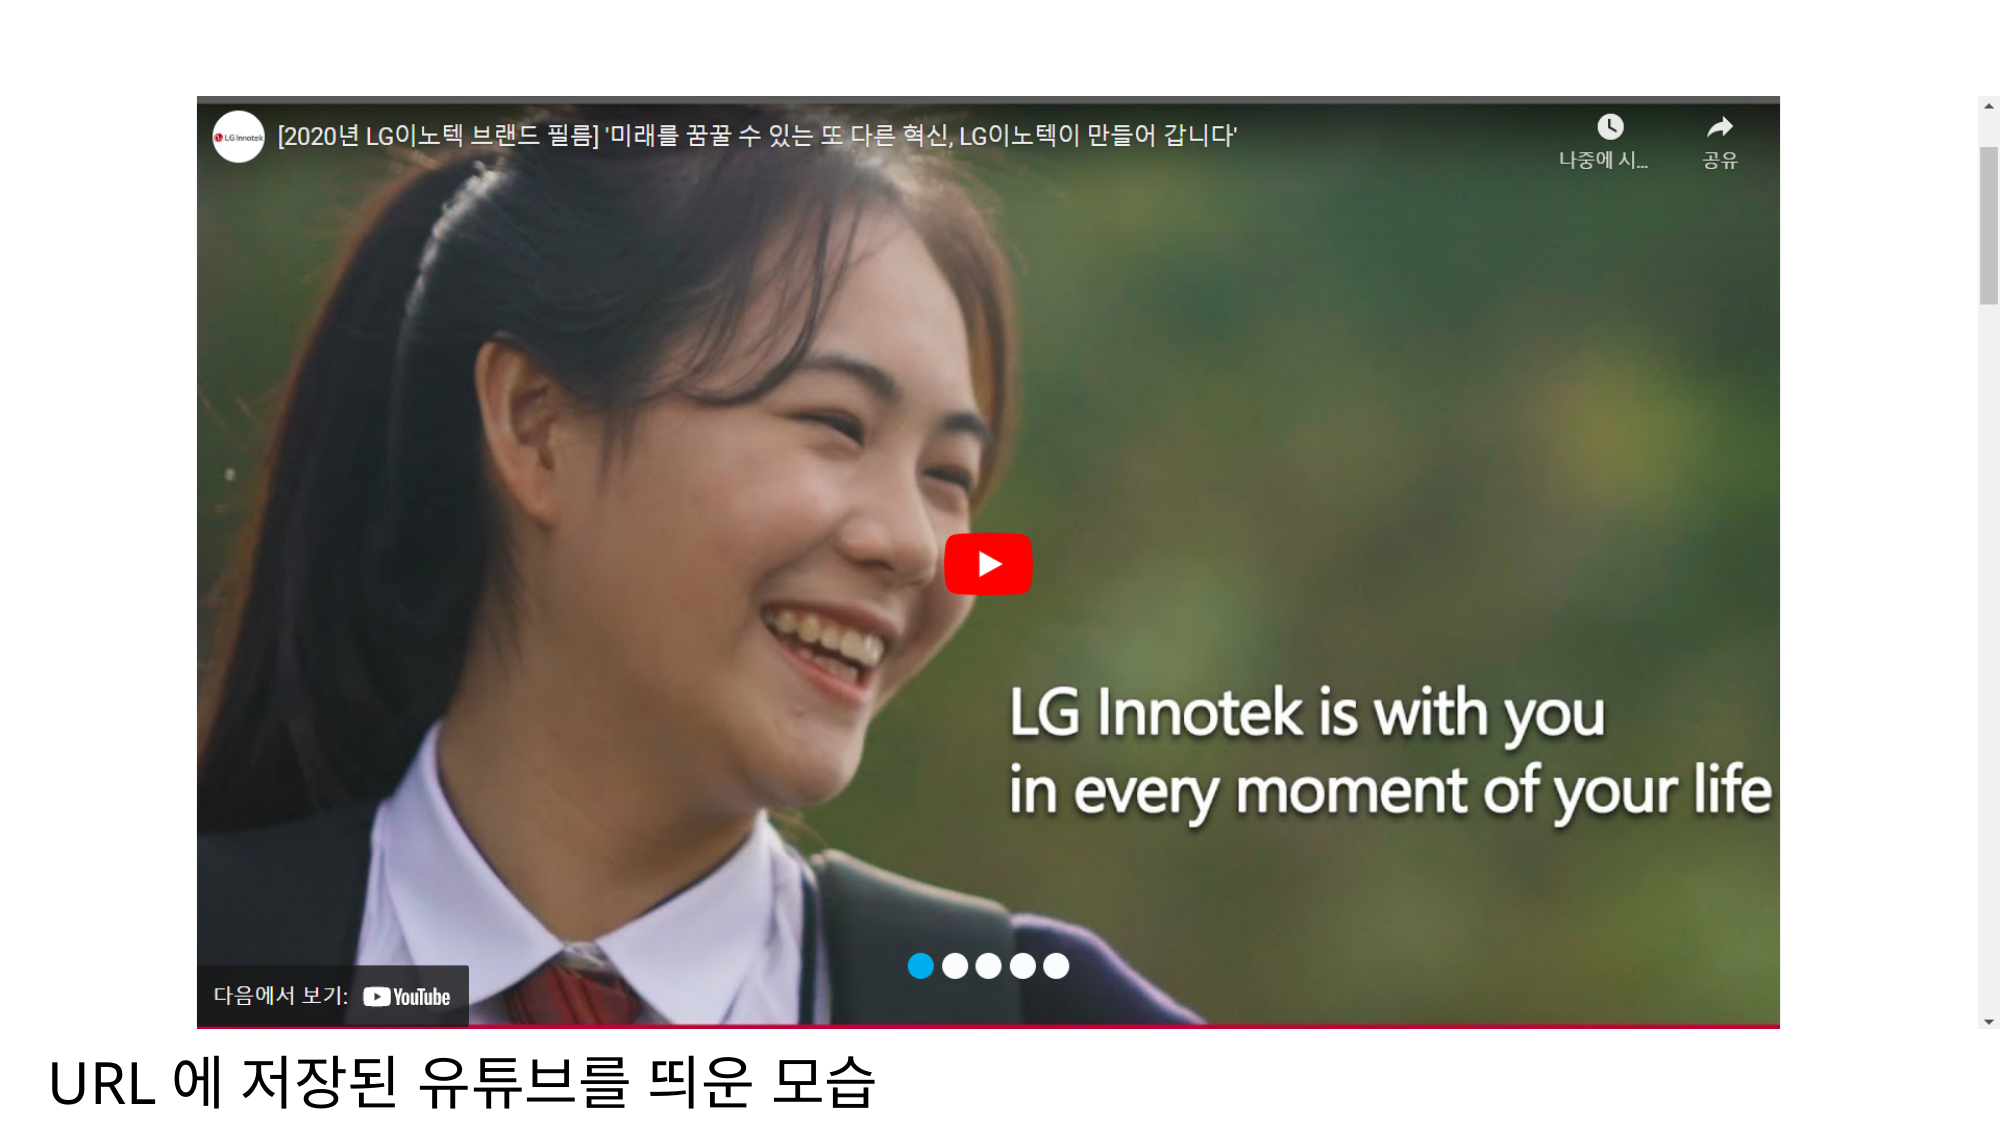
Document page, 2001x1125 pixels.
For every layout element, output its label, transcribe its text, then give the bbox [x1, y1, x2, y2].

text_box URL에 저장된 유튜브를 띄운 모습 [32, 1039, 894, 1125]
picture [0, 96, 2000, 1029]
